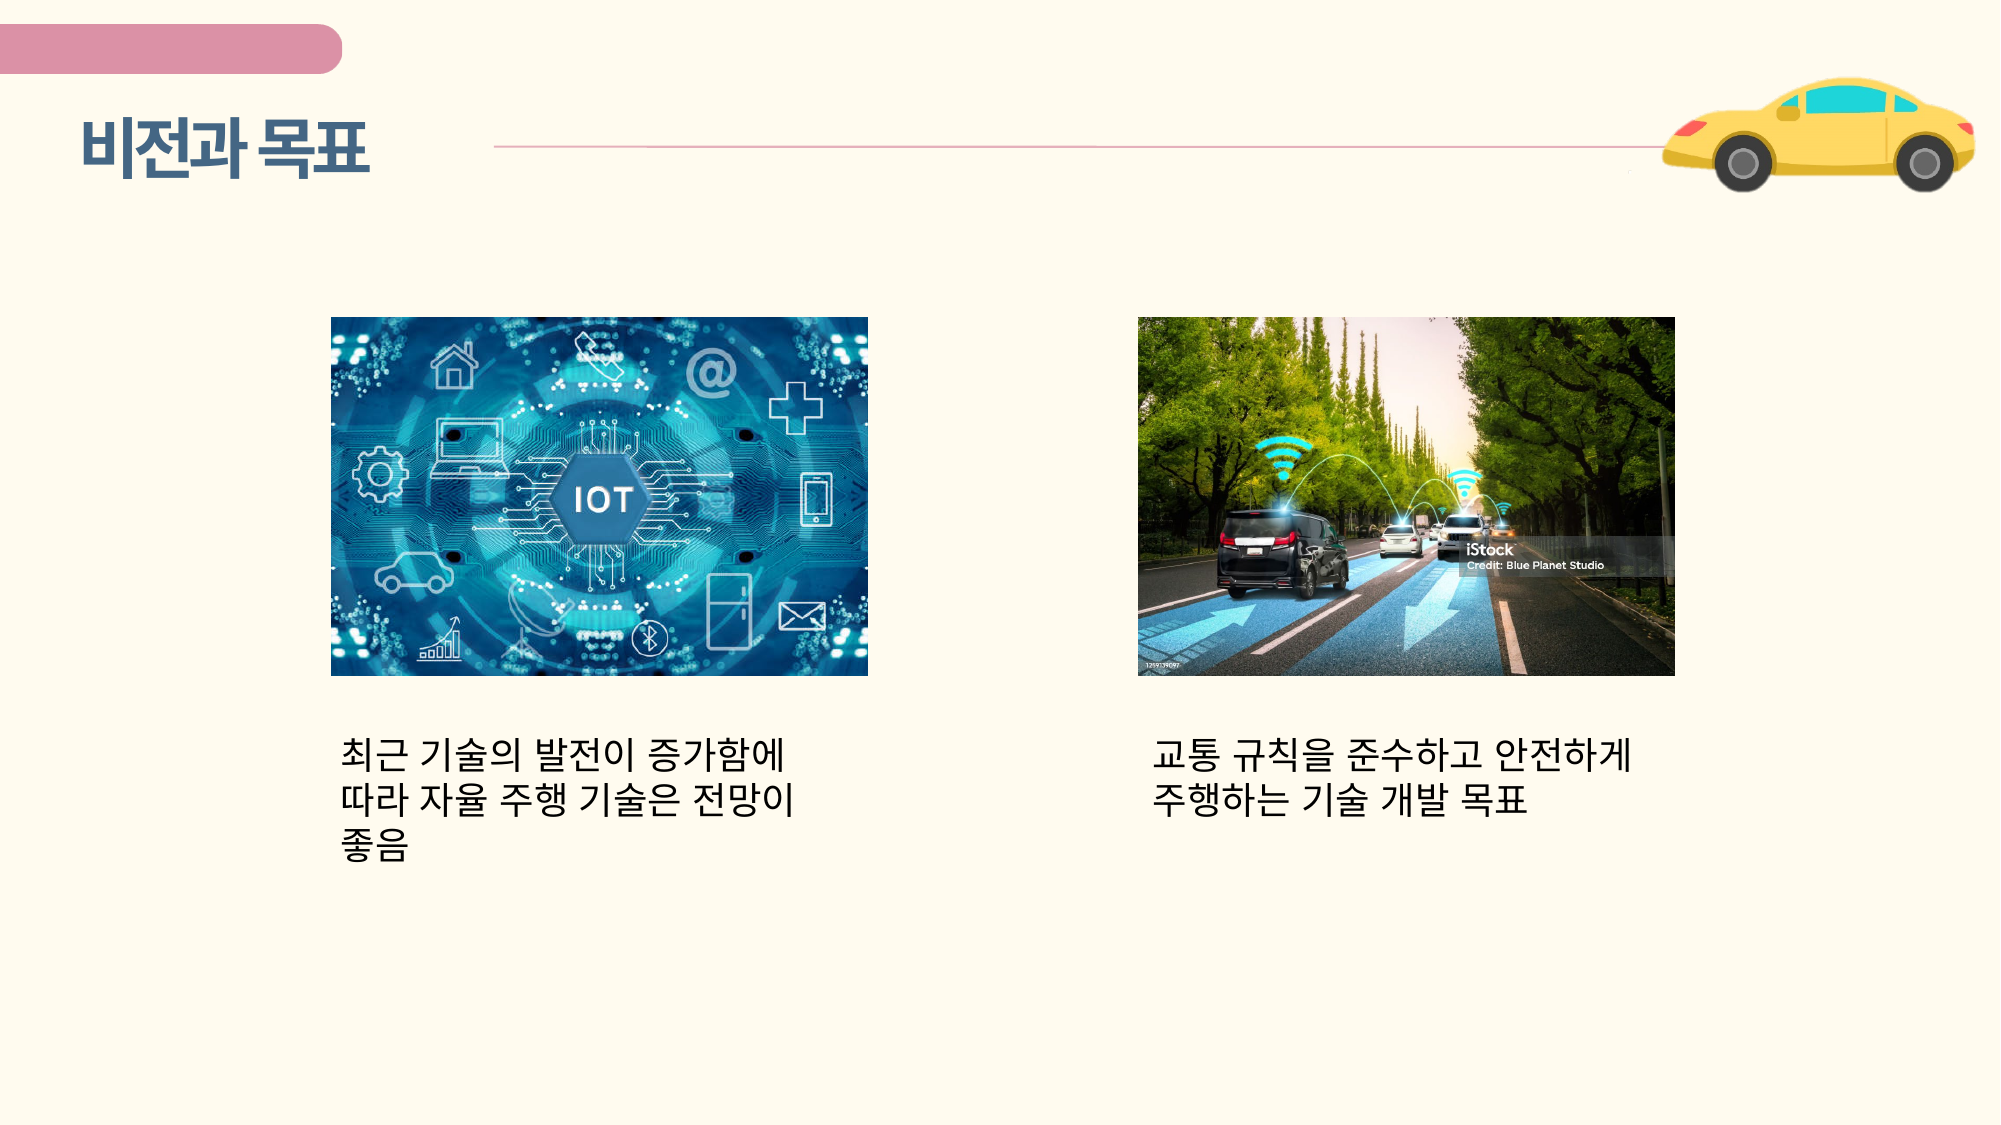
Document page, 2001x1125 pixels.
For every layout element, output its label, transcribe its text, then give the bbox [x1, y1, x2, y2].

picture [1592, 24, 2001, 218]
text_box 비전과 목표 [63, 99, 494, 194]
picture [0, 24, 343, 74]
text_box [325, 317, 1675, 877]
